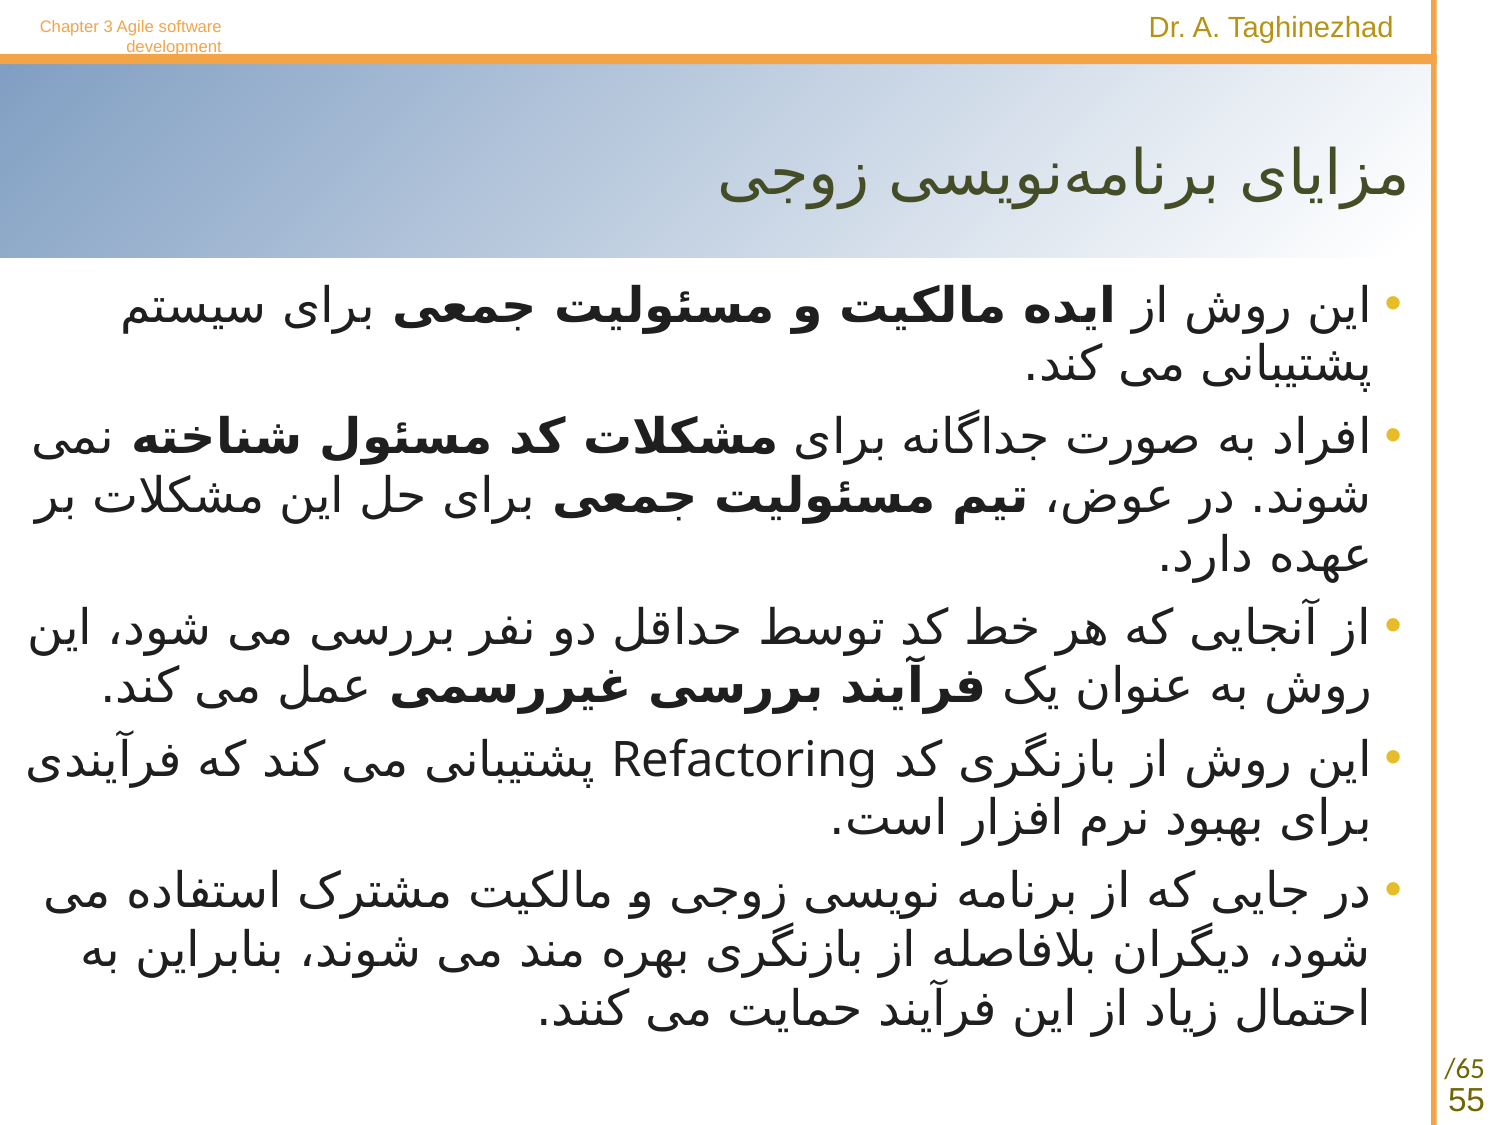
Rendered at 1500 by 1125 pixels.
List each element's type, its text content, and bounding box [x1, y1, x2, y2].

slide_number 55 [1413, 1023, 1500, 1125]
footer Chapter 3 Agile software development [0, 8, 237, 84]
title مزایای برنامه‌نویسی زوجی [0, 105, 1425, 234]
list این روش از ایده مالکیت و مسئولیت جمعی برای سیستم پشتیبانی می کند. افراد به صورت جداگانه برای مشکلات کد مسئول شناخته نمی شوند. در عوض، تیم مسئولیت جمعی برای حل این مشکلات بر عهده دارد. از آنجایی که هر خط کد توسط حداقل دو نفر بررسی می شود، این روش به عنوان یک فرآیند بررسی غیررسمی عمل می کند. این روش از بازنگری کد Refactoring پشتیبانی می کند که فرآیندی برای بهبود نرم افزار است. در جایی که از برنامه نویسی زوجی و مالکیت مشترک استفاده می شود، دیگران بلافاصله از بازنگری بهره مند می شوند، بنابراین به احتمال زیاد از این فرآیند حمایت می کنند. [0, 265, 1425, 1079]
